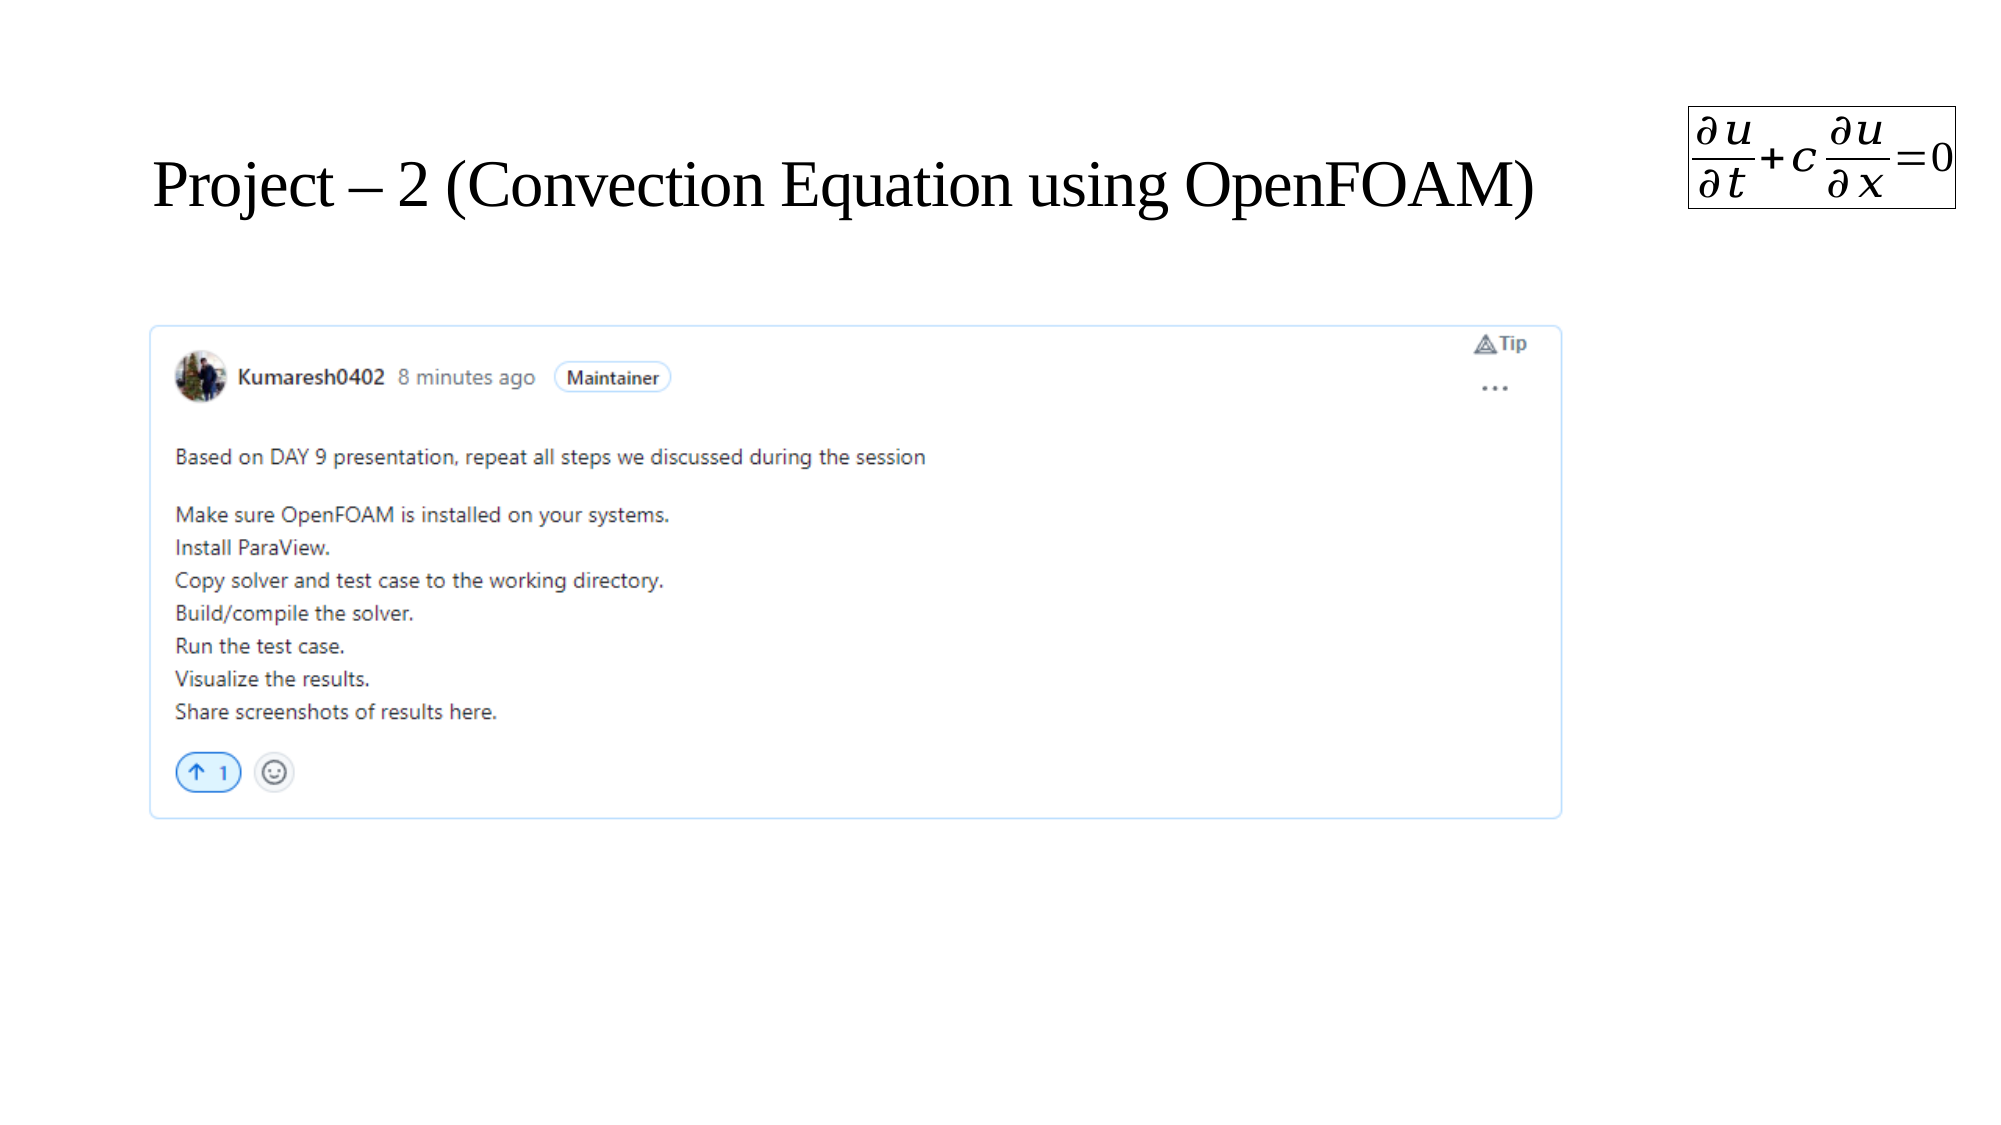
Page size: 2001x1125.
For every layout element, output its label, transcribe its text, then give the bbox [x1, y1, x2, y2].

text_box Project – 2 (Convection Equation using OpenFOAM) [137, 59, 1902, 228]
picture [136, 292, 1573, 833]
